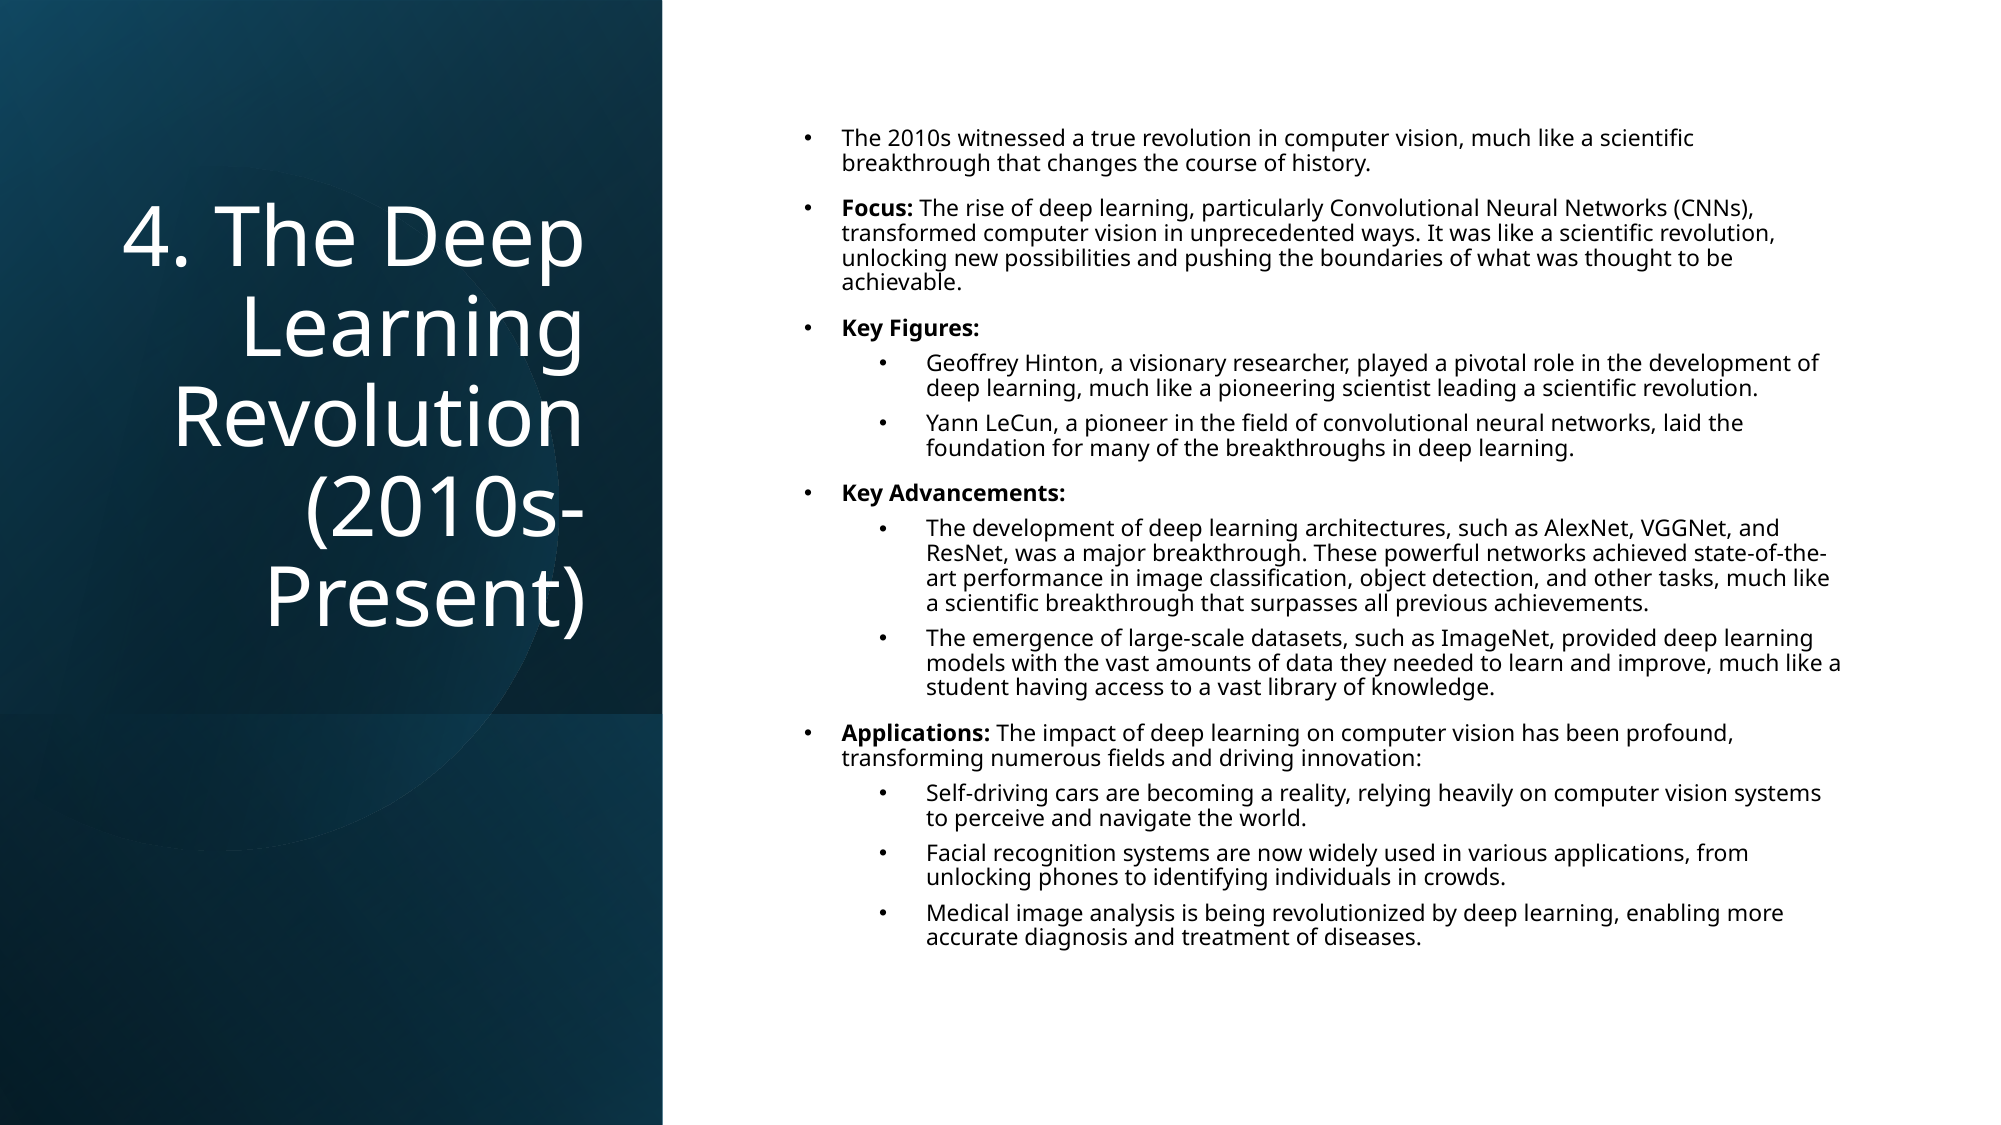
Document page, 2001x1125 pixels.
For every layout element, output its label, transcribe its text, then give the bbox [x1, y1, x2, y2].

text_box [0, 0, 664, 1125]
title 4. The Deep Learning Revolution (2010s-Present) [76, 96, 602, 652]
text_box [664, 0, 2000, 1125]
list The 2010s witnessed a true revolution in computer vision, much like a scientific breakthrough that changes the course of history. Focus: The rise of deep learning, particularly Convolutional Neural Networks (CNNs), transformed computer vision in unprecedented ways. It was like a scientific revolution, unlocking new possibilities and pushing the boundaries of what was thought to be achievable. Key Figures: Geoffrey Hinton, a visionary researcher, played a pivotal role in the development of deep learning, much like a pioneering scientist leading a scientific revolution. Yann LeCun, a pioneer in the field of convolutional neural networks, laid the foundation for many of the breakthroughs in deep learning. Key Advancements: The development of deep learning architectures, such as AlexNet, VGGNet, and ResNet, was a major breakthrough. These powerful networks achieved state-of-the-art performance in image classification, object detection, and other tasks, much like a scientific breakthrough that surpasses all previous achievements. The emergence of large-scale datasets, such as ImageNet, provided deep learning models with the vast amounts of data they needed to learn and improve, much like a student having access to a vast library of knowledge. Applications: The impact of deep learning on computer vision has been profound, transforming numerous fields and driving innovation: Self-driving cars are becoming a reality, relying heavily on computer vision systems to perceive and navigate the world. Facial recognition systems are now widely used in various applications, from unlocking phones to identifying individuals in crowds. Medical image analysis is being revolutionized by deep learning, enabling more accurate diagnosis and treatment of diseases. [789, 106, 1865, 1017]
